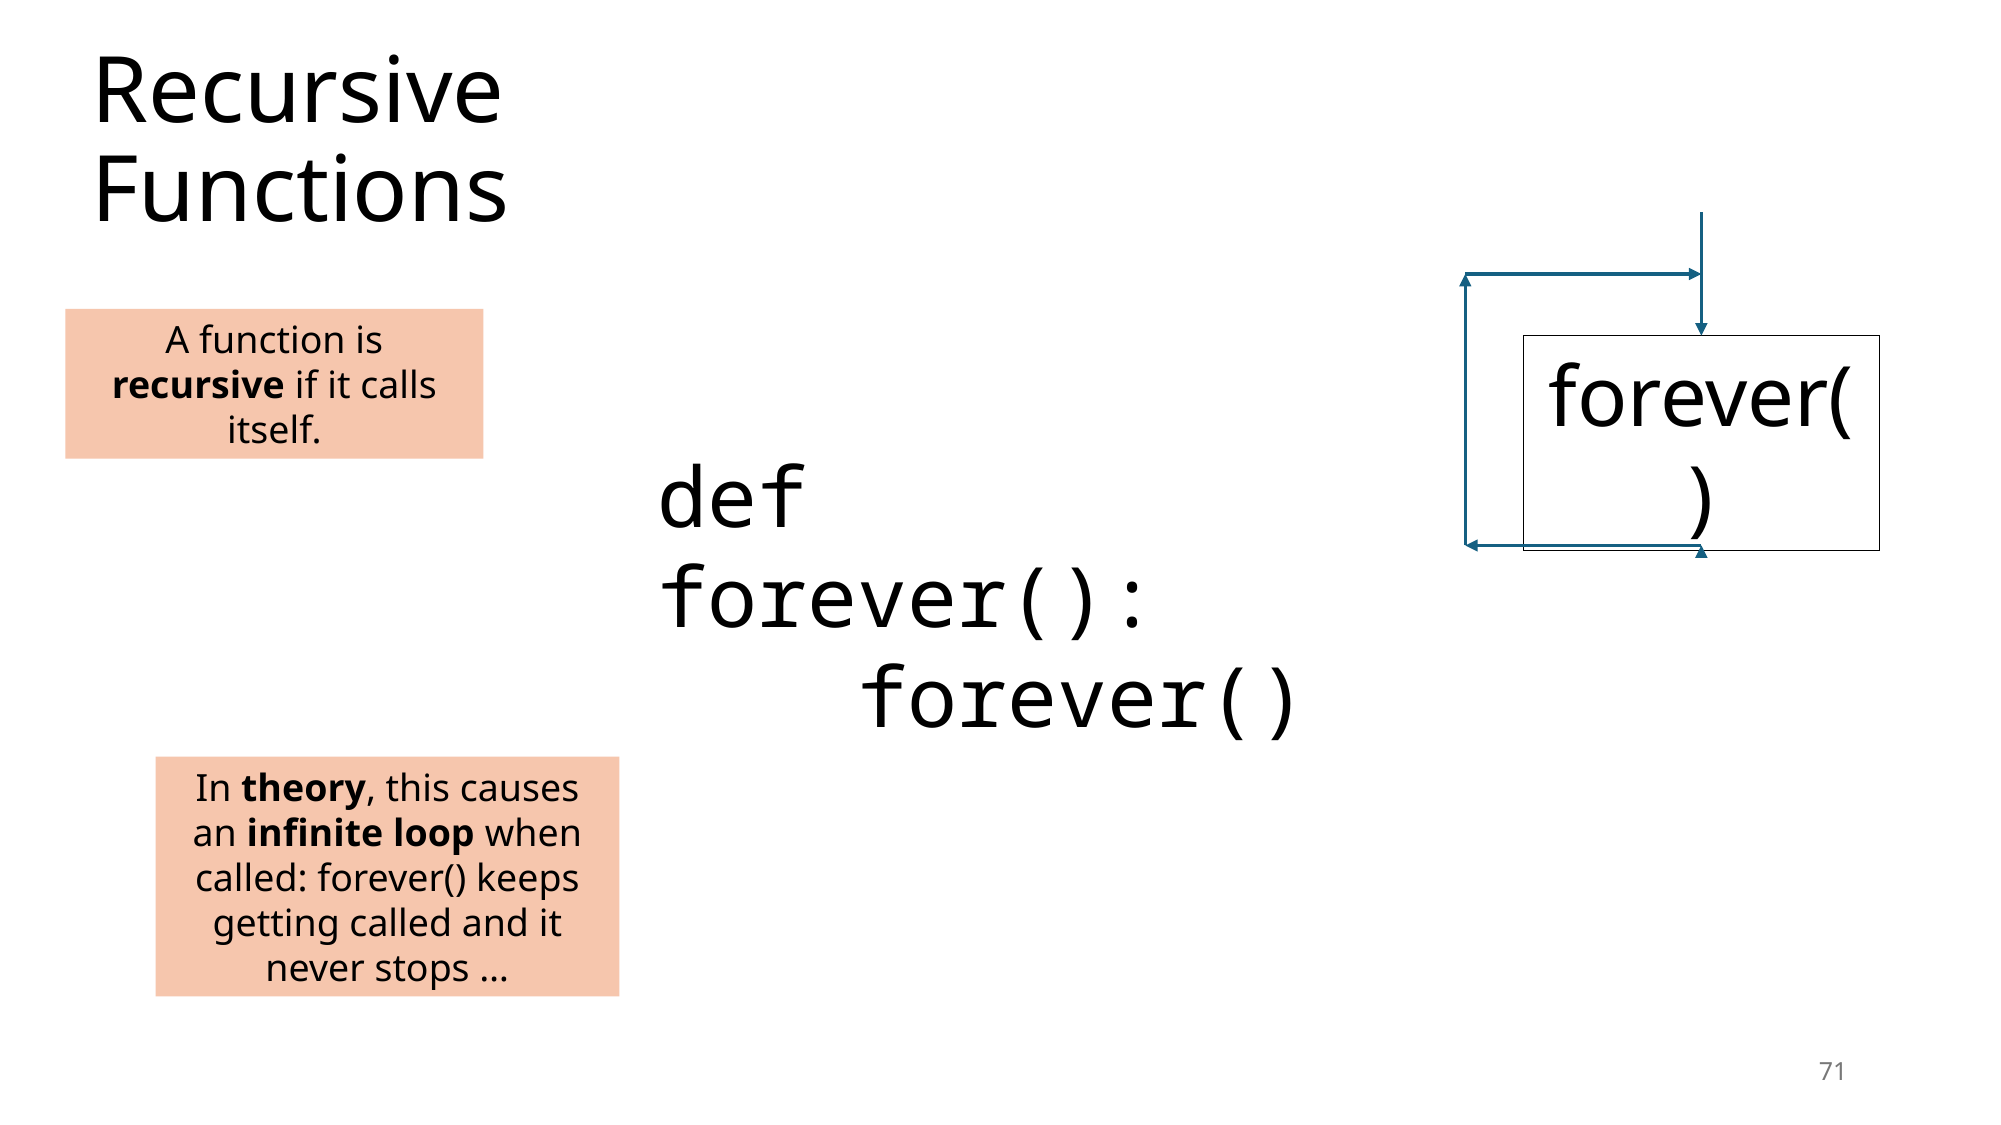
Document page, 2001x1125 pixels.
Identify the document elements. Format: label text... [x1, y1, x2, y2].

title Recursive Functions [76, 33, 644, 251]
text_box A function is recursive if it calls itself. [65, 308, 484, 459]
text_box In theory, this causes an infinite loop when called: forever() keeps getting called and it never stops … [155, 756, 620, 997]
text_box forever() [1523, 335, 1880, 551]
text_box def forever(): forever() [642, 436, 1352, 752]
slide_number 71 [1412, 1042, 1863, 1103]
